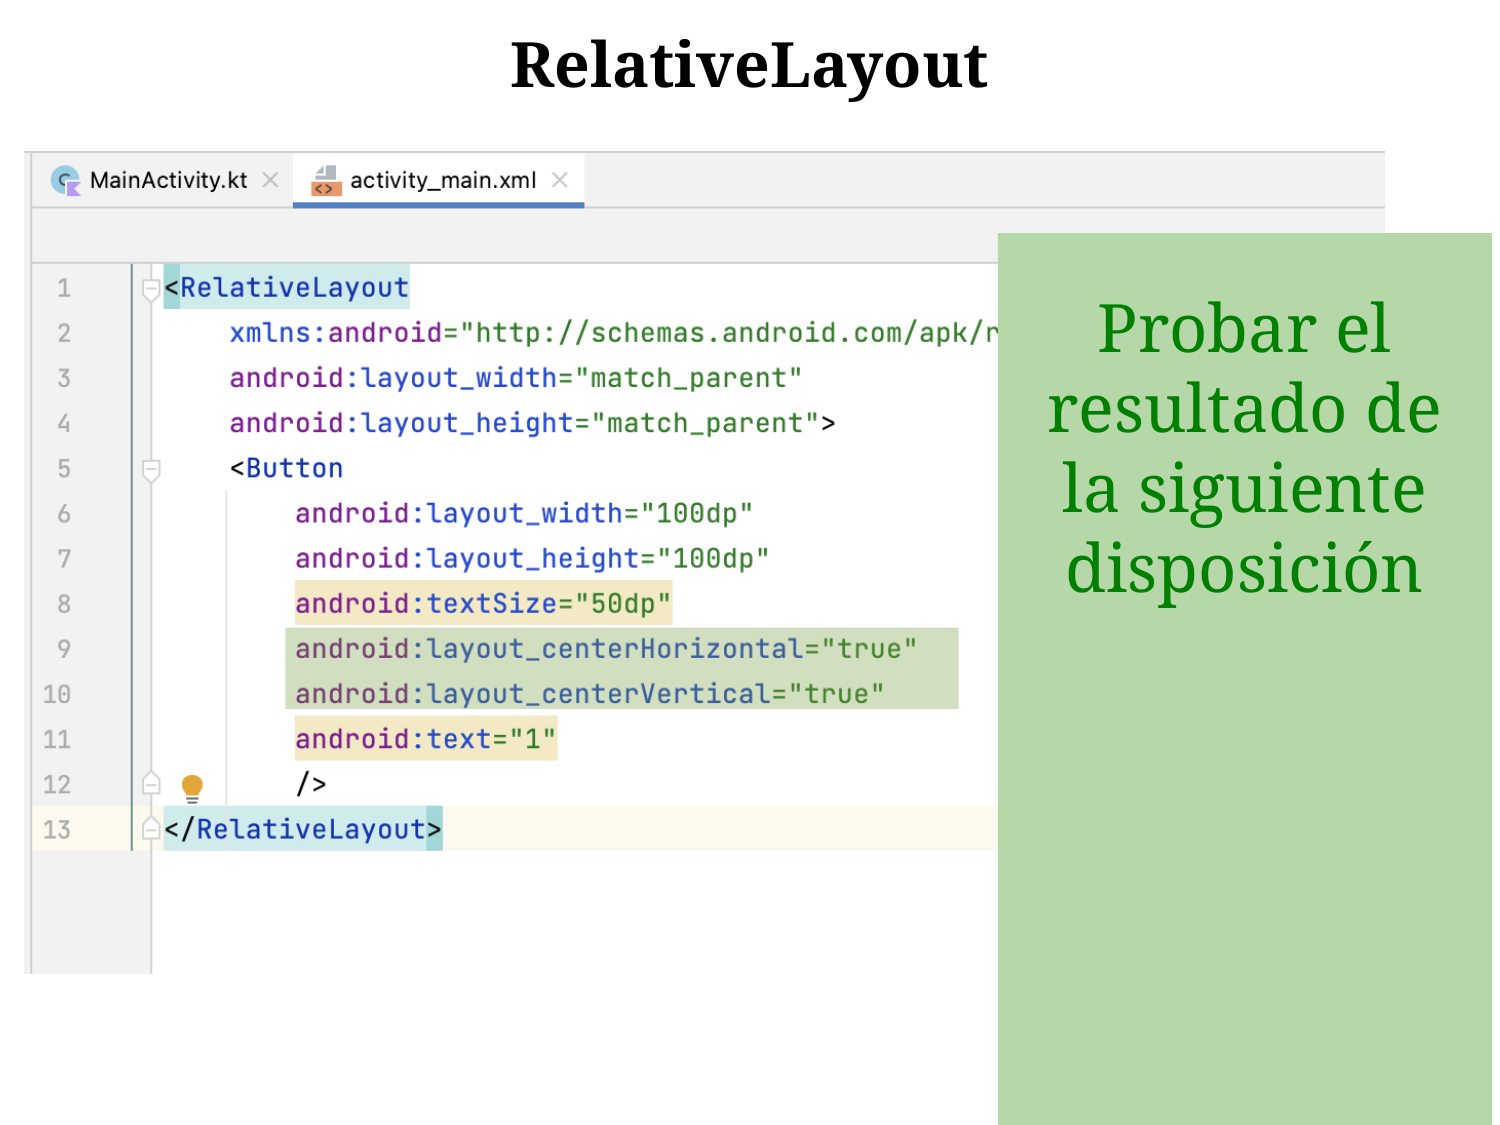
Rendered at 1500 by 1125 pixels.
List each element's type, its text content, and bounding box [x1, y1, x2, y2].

picture [24, 150, 1386, 974]
text_box Probar el resultado de la siguiente disposición [997, 233, 1492, 1125]
text_box RelativeLayout [0, 0, 1500, 130]
